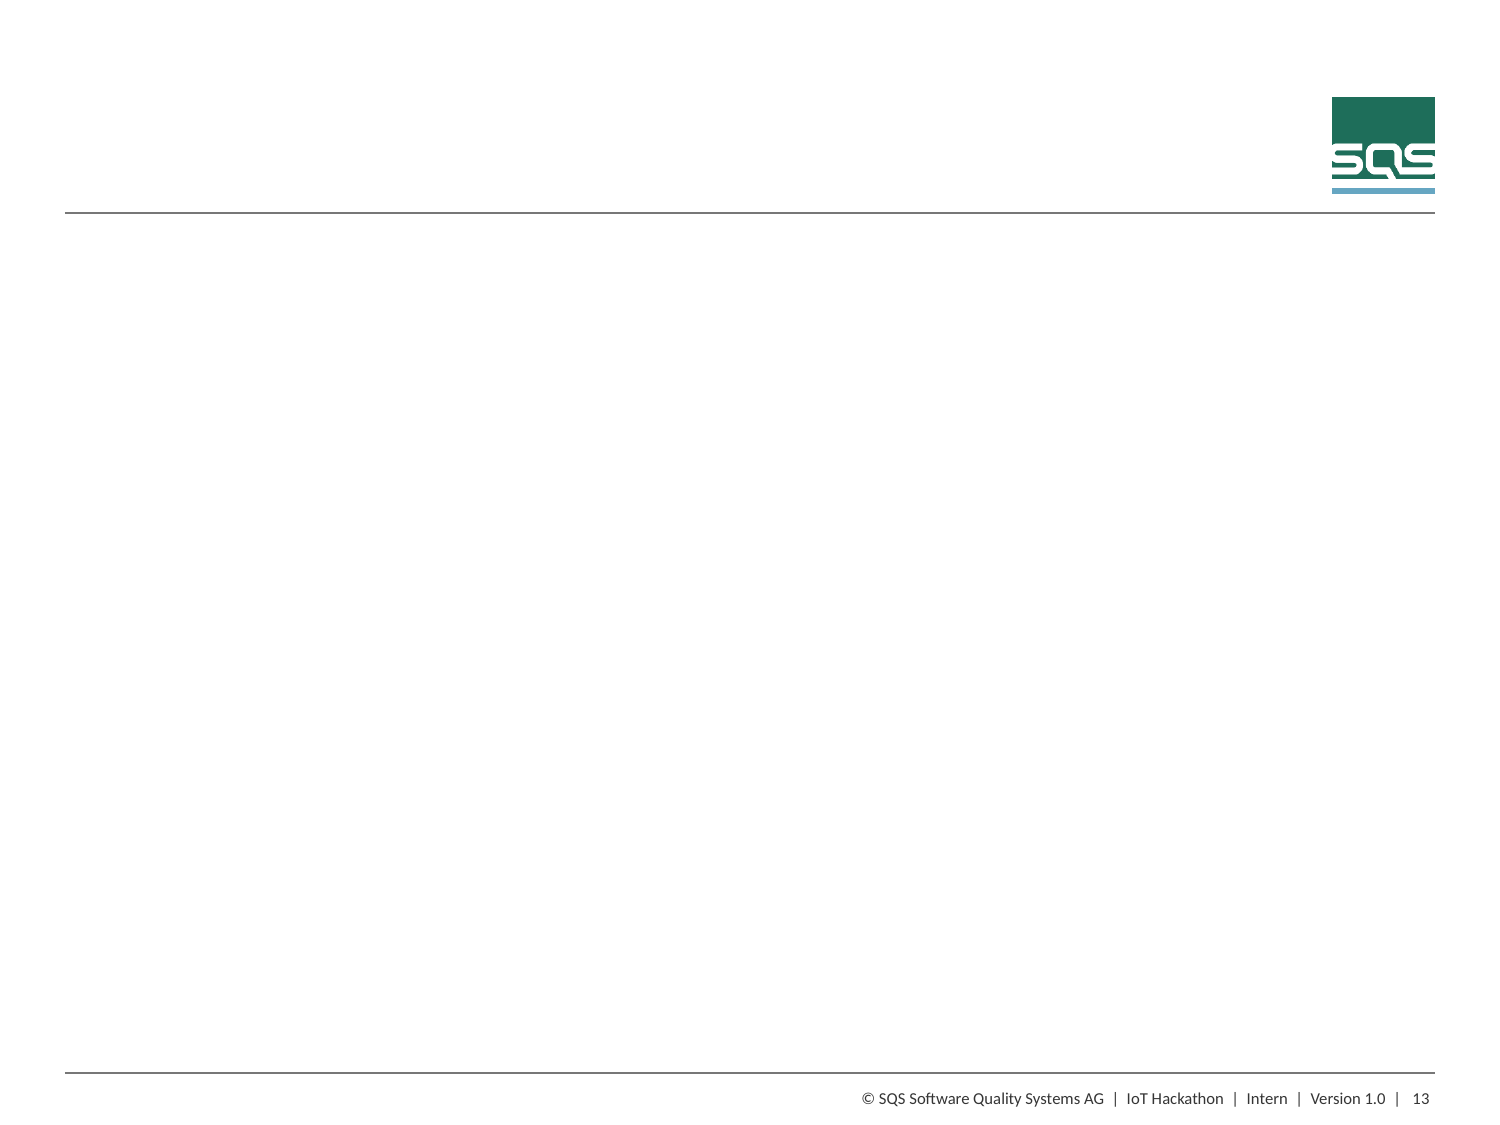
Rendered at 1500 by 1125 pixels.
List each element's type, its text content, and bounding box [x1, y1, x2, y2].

slide_number 13 [1406, 1089, 1436, 1111]
picture [1332, 97, 1435, 194]
footer © SQS Software Quality Systems AG | IoT Hackathon | Intern | Version 1.0 | [64, 1089, 1406, 1112]
